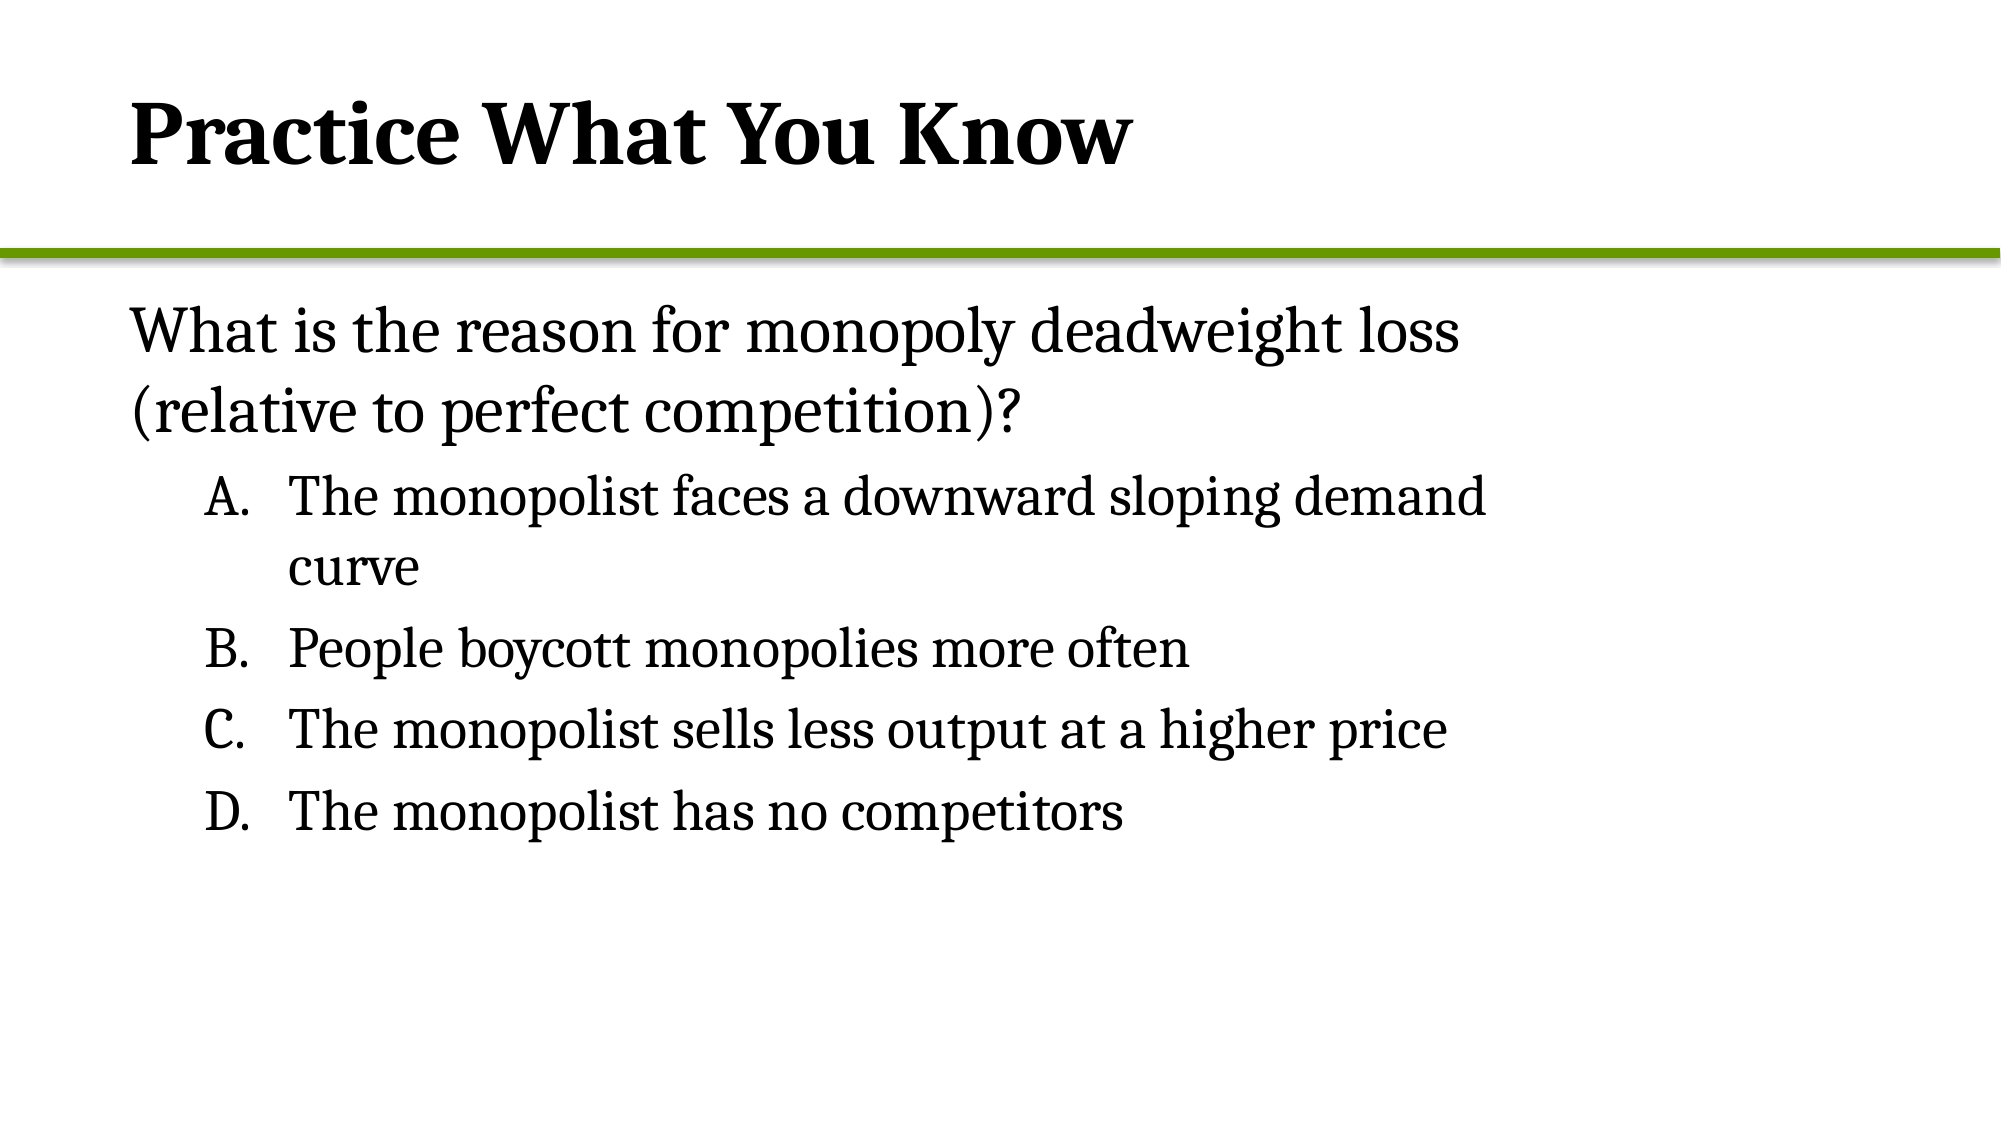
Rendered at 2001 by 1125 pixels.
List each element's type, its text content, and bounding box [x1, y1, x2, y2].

title Practice What You Know [114, 2, 1465, 253]
list What is the reason for monopoly deadweight loss (relative to perfect competition)? The monopolist faces a downward sloping demand curve People boycott monopolies more often The monopolist sells less output at a higher price The monopolist has no competitors [114, 277, 1541, 1082]
